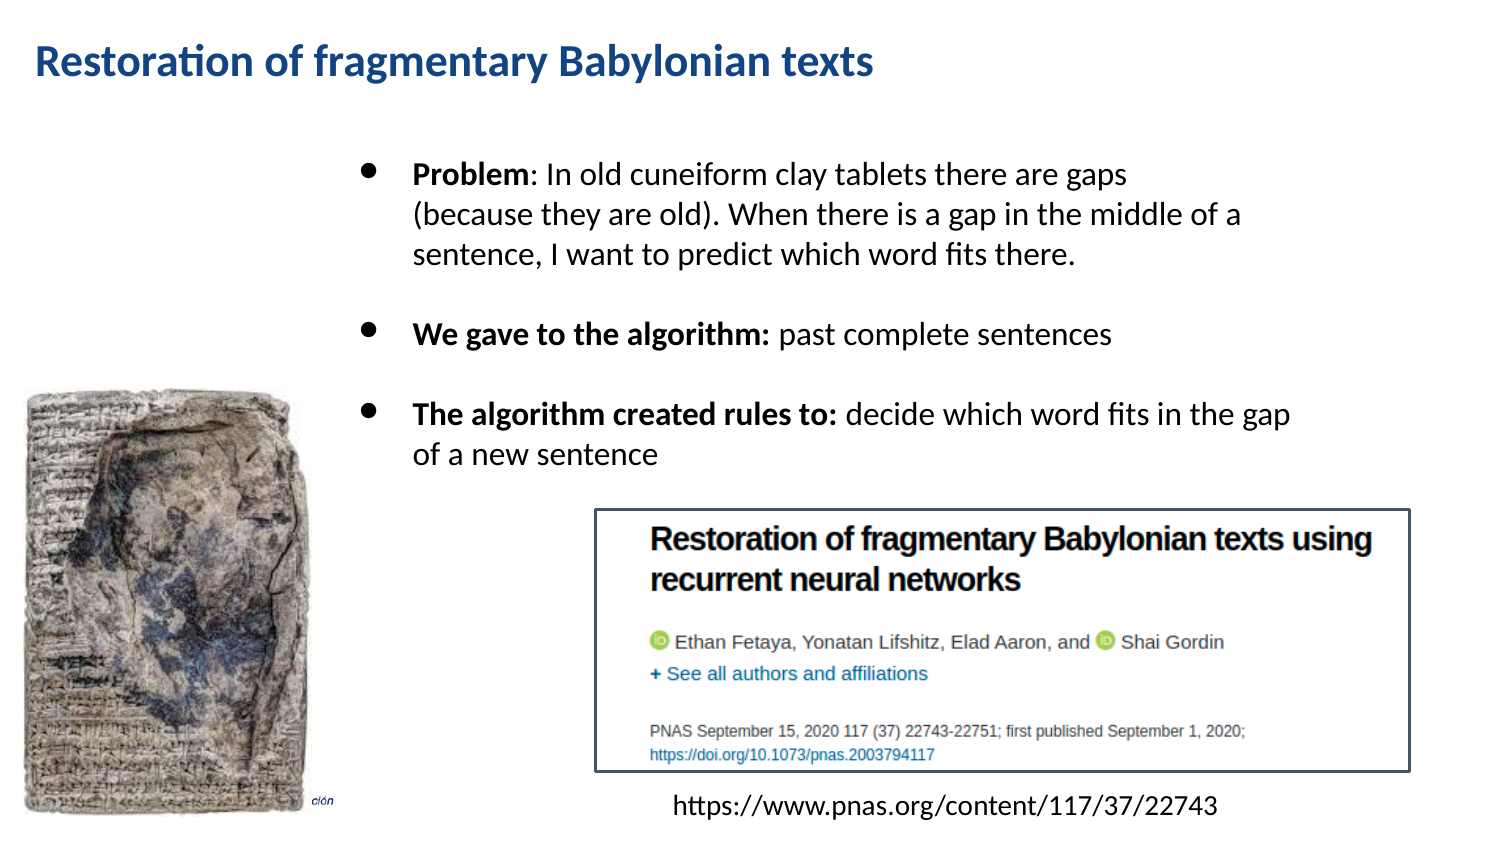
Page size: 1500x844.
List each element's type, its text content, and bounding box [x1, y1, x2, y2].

picture [0, 0, 1500, 844]
text_box Restoration of fragmentary Babylonian texts [23, 31, 1500, 92]
text_box https://www.pnas.org/content/117/37/22743 [657, 770, 1488, 836]
text_box Problem: In old cuneiform clay tablets there are gaps (because they are old). When there is a gap in the middle of a sentence, I want to predict which word fits there. We gave to the algorithm: past complete sentences The algorithm created rules to: decide which word fits in the gap of a new sentence [322, 137, 1338, 487]
